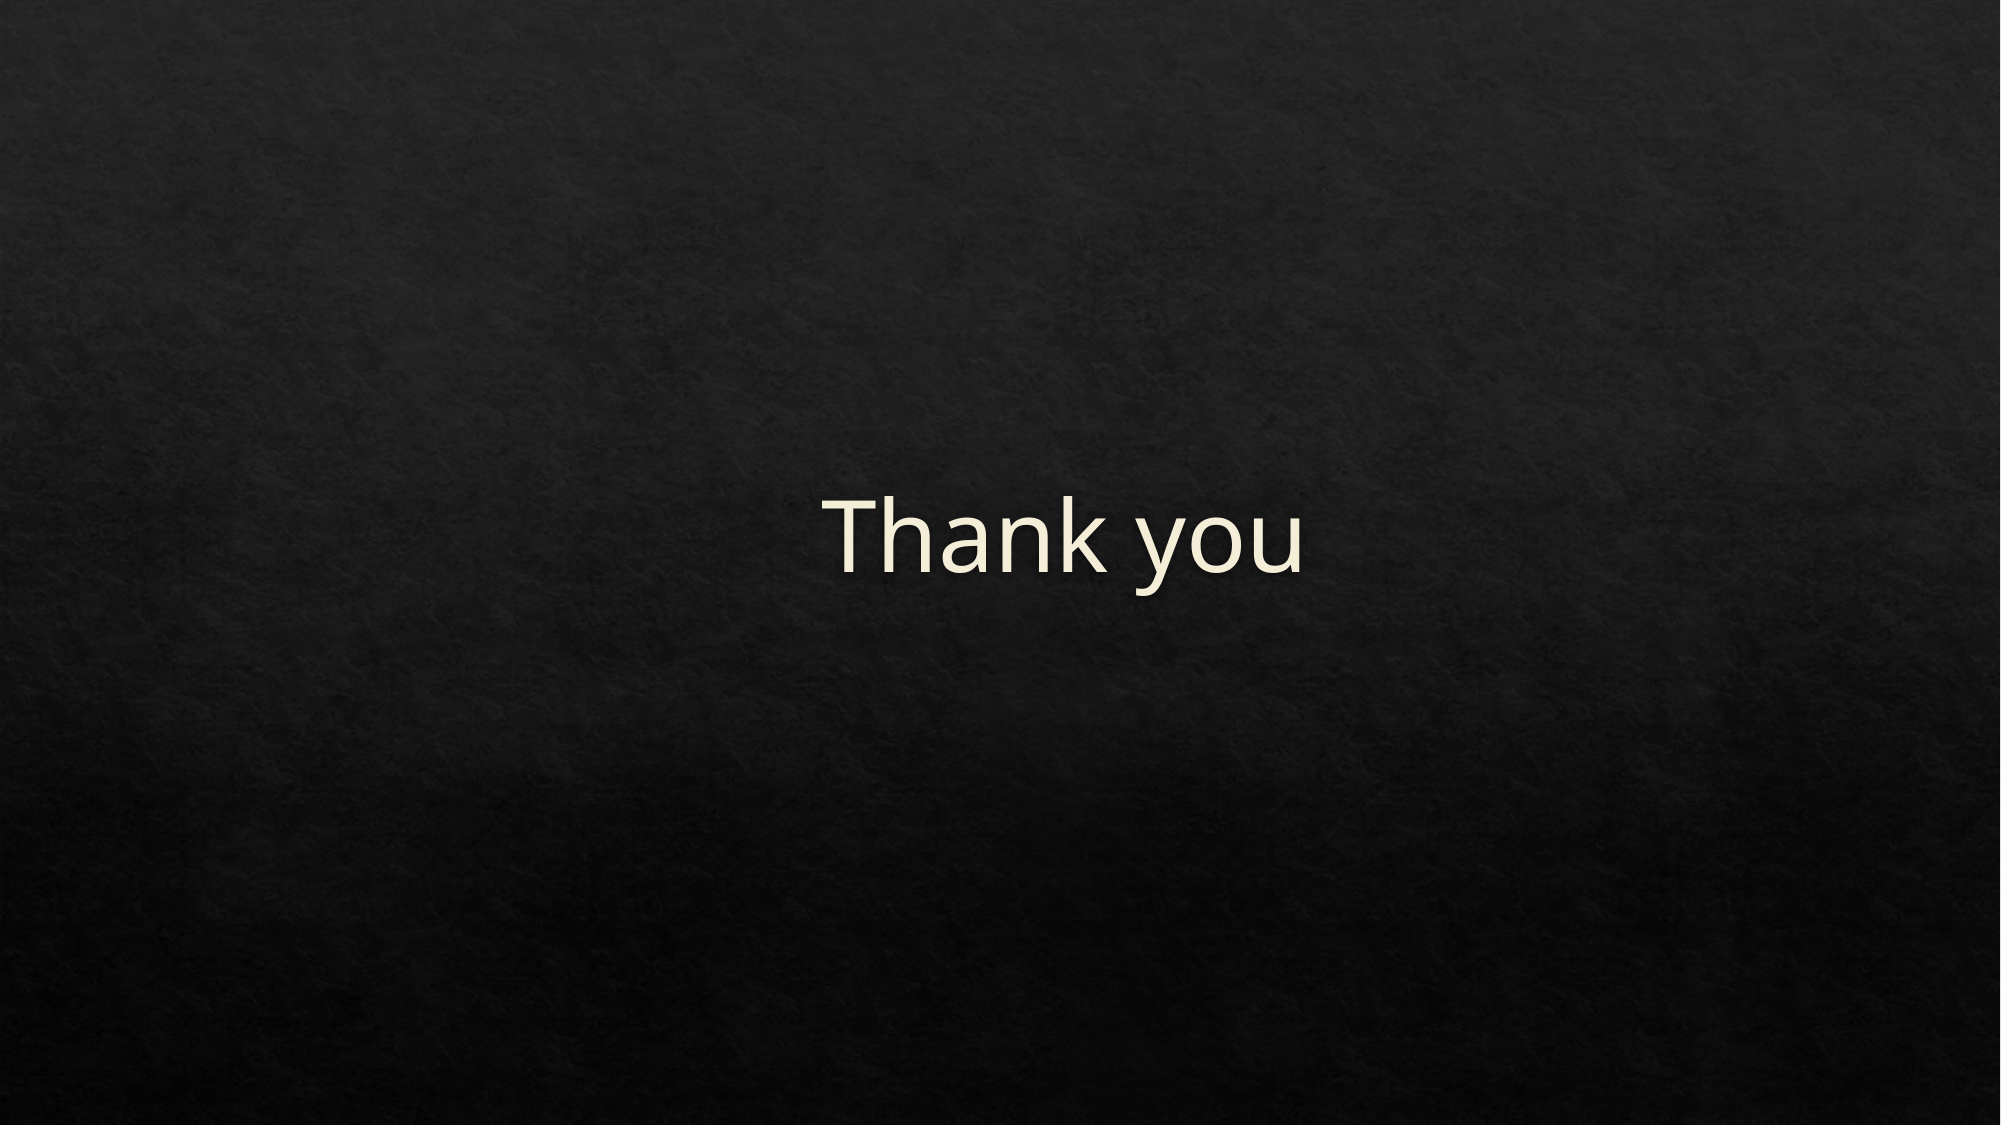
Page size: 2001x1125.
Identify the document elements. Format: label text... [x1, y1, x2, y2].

list Thank you [149, 124, 1849, 950]
